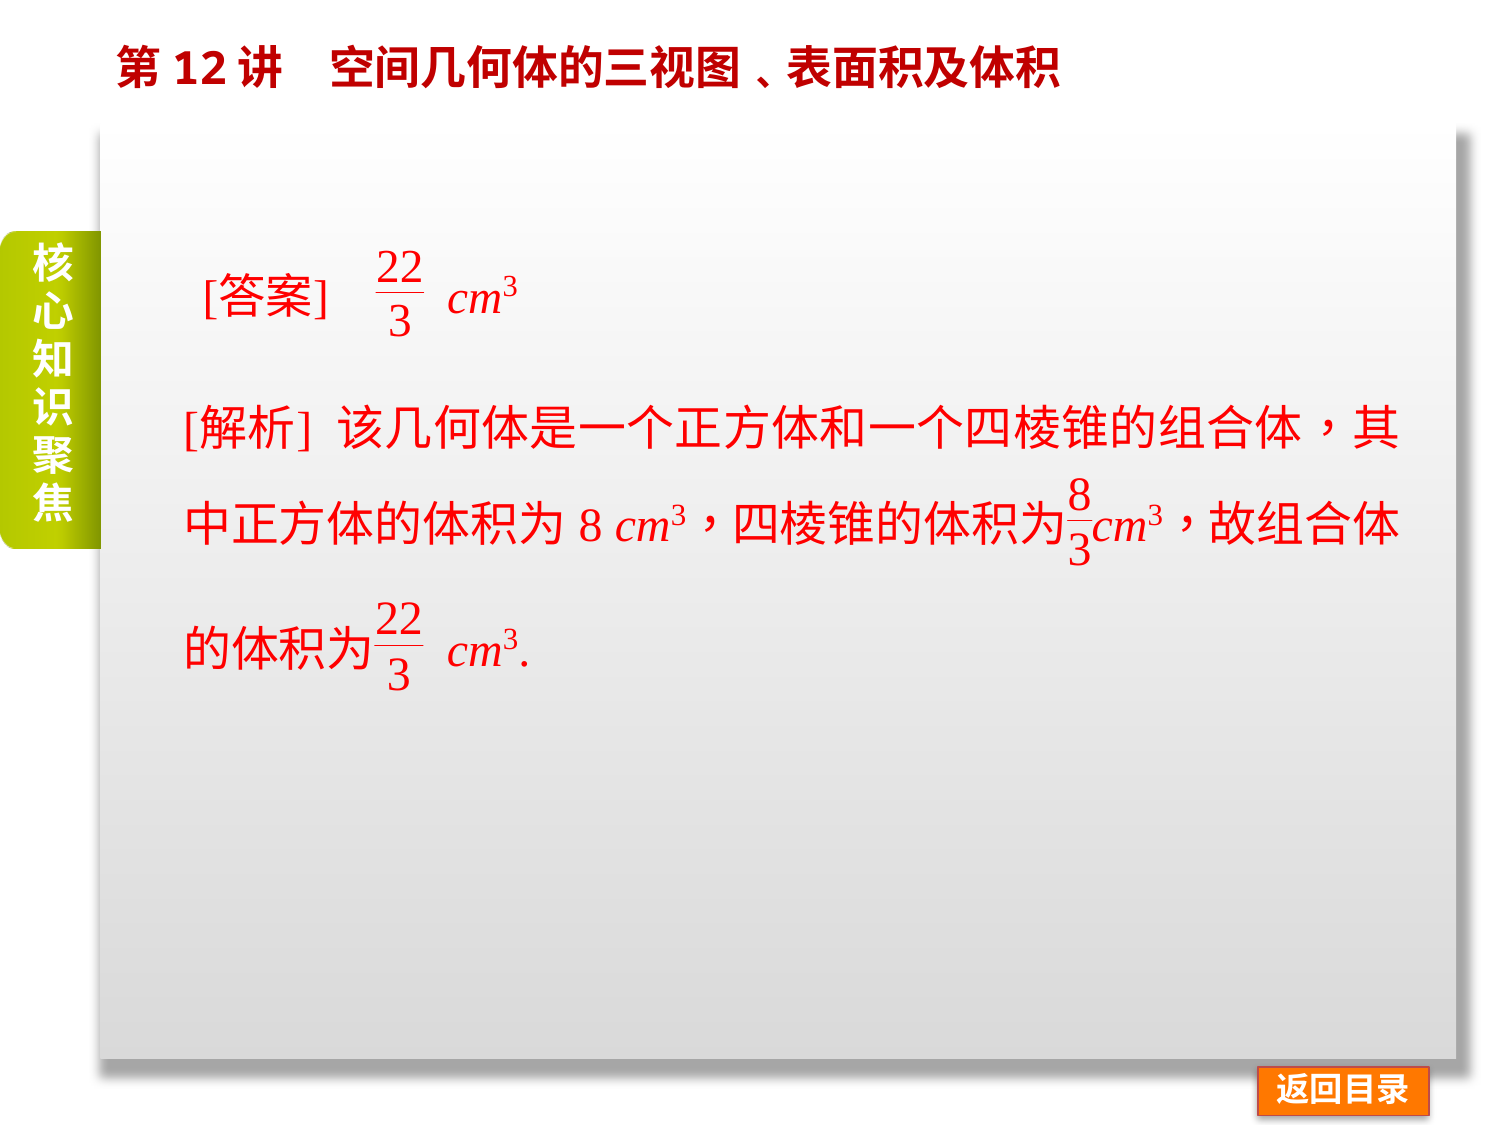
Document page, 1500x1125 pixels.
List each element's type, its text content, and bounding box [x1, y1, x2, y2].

picture [0, 231, 101, 549]
text_box 返回目录 [1257, 1066, 1430, 1116]
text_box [155, 231, 833, 356]
title 第12讲 空间几何体的三视图﹑表面积及体积 [100, 27, 1199, 106]
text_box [182, 396, 1401, 896]
